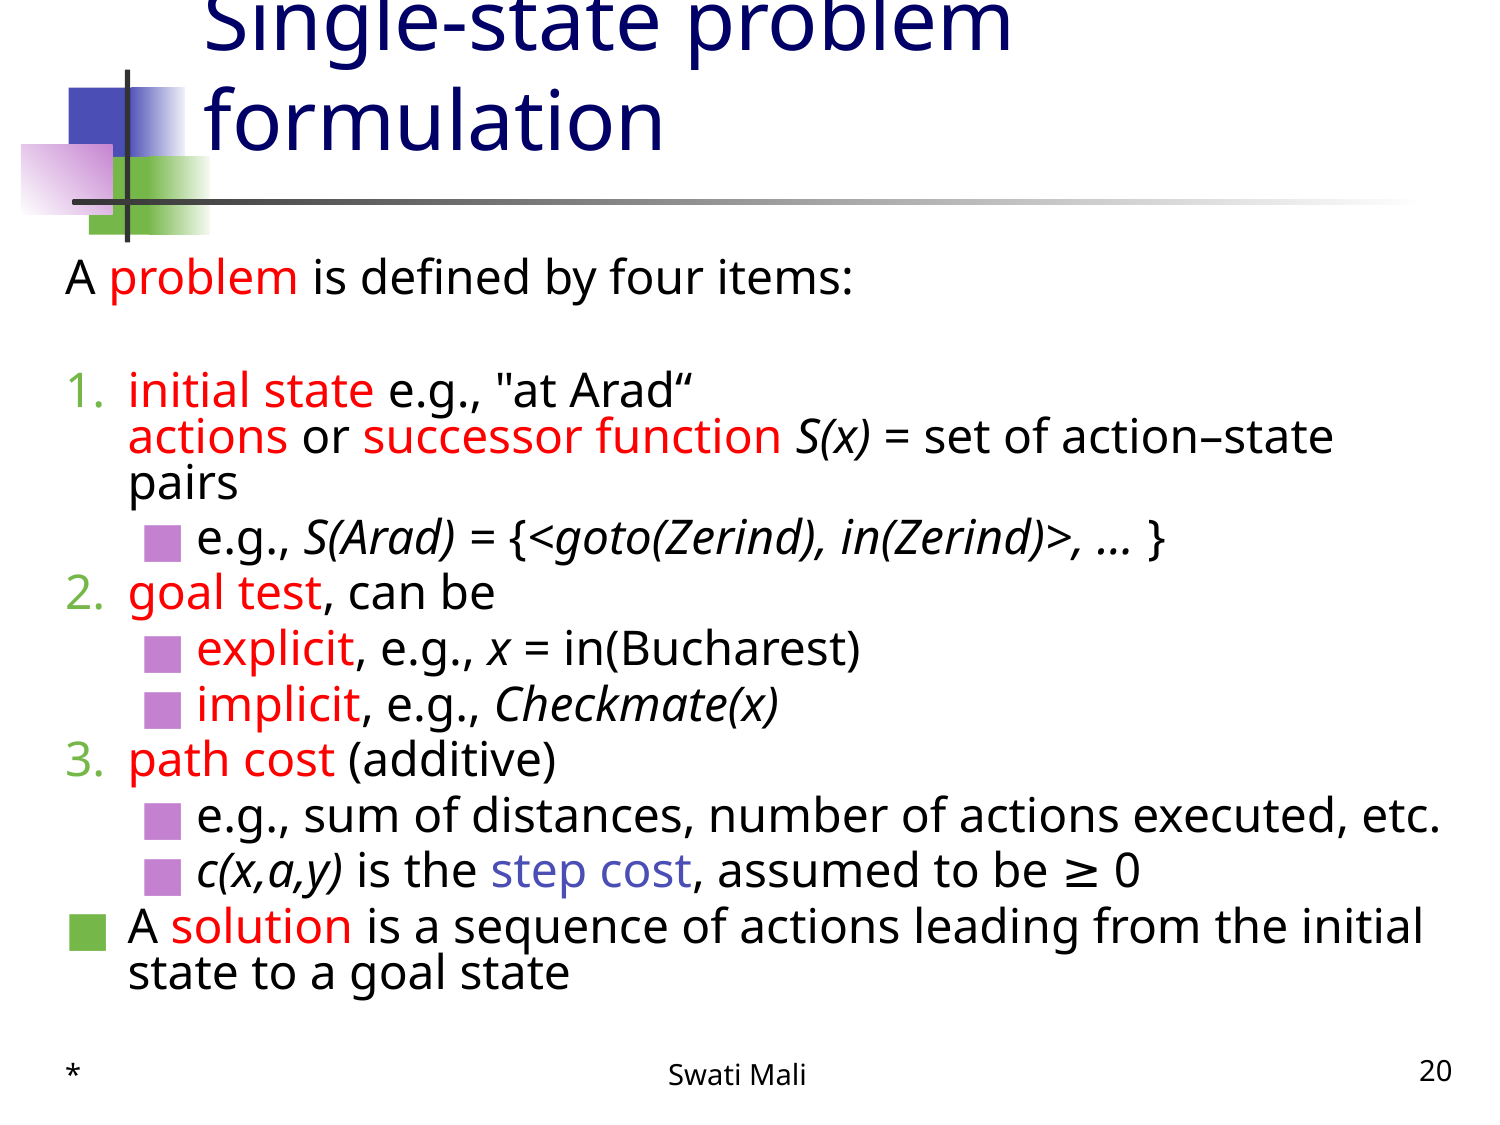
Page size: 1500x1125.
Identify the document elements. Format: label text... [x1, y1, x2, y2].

title Single-state problem formulation [188, 35, 1468, 175]
text_box Swati Mali [500, 1063, 975, 1100]
list A problem is defined by four items: initial state e.g., "at Arad“ actions or successor function S(x) = set of action–state pairs e.g., S(Arad) = {<goto(Zerind), in(Zerind)>, … } goal test, can be explicit, e.g., x = in(Bucharest) implicit, e.g., Checkmate(x) path cost (additive) e.g., sum of distances, number of actions executed, etc. c(x,a,y) is the step cost, assumed to be ≥ 0 A solution is a sequence of actions leading from the initial state to a goal state [50, 249, 1469, 1063]
text_box * [49, 1024, 363, 1100]
text_box 20 [1155, 1063, 1468, 1100]
